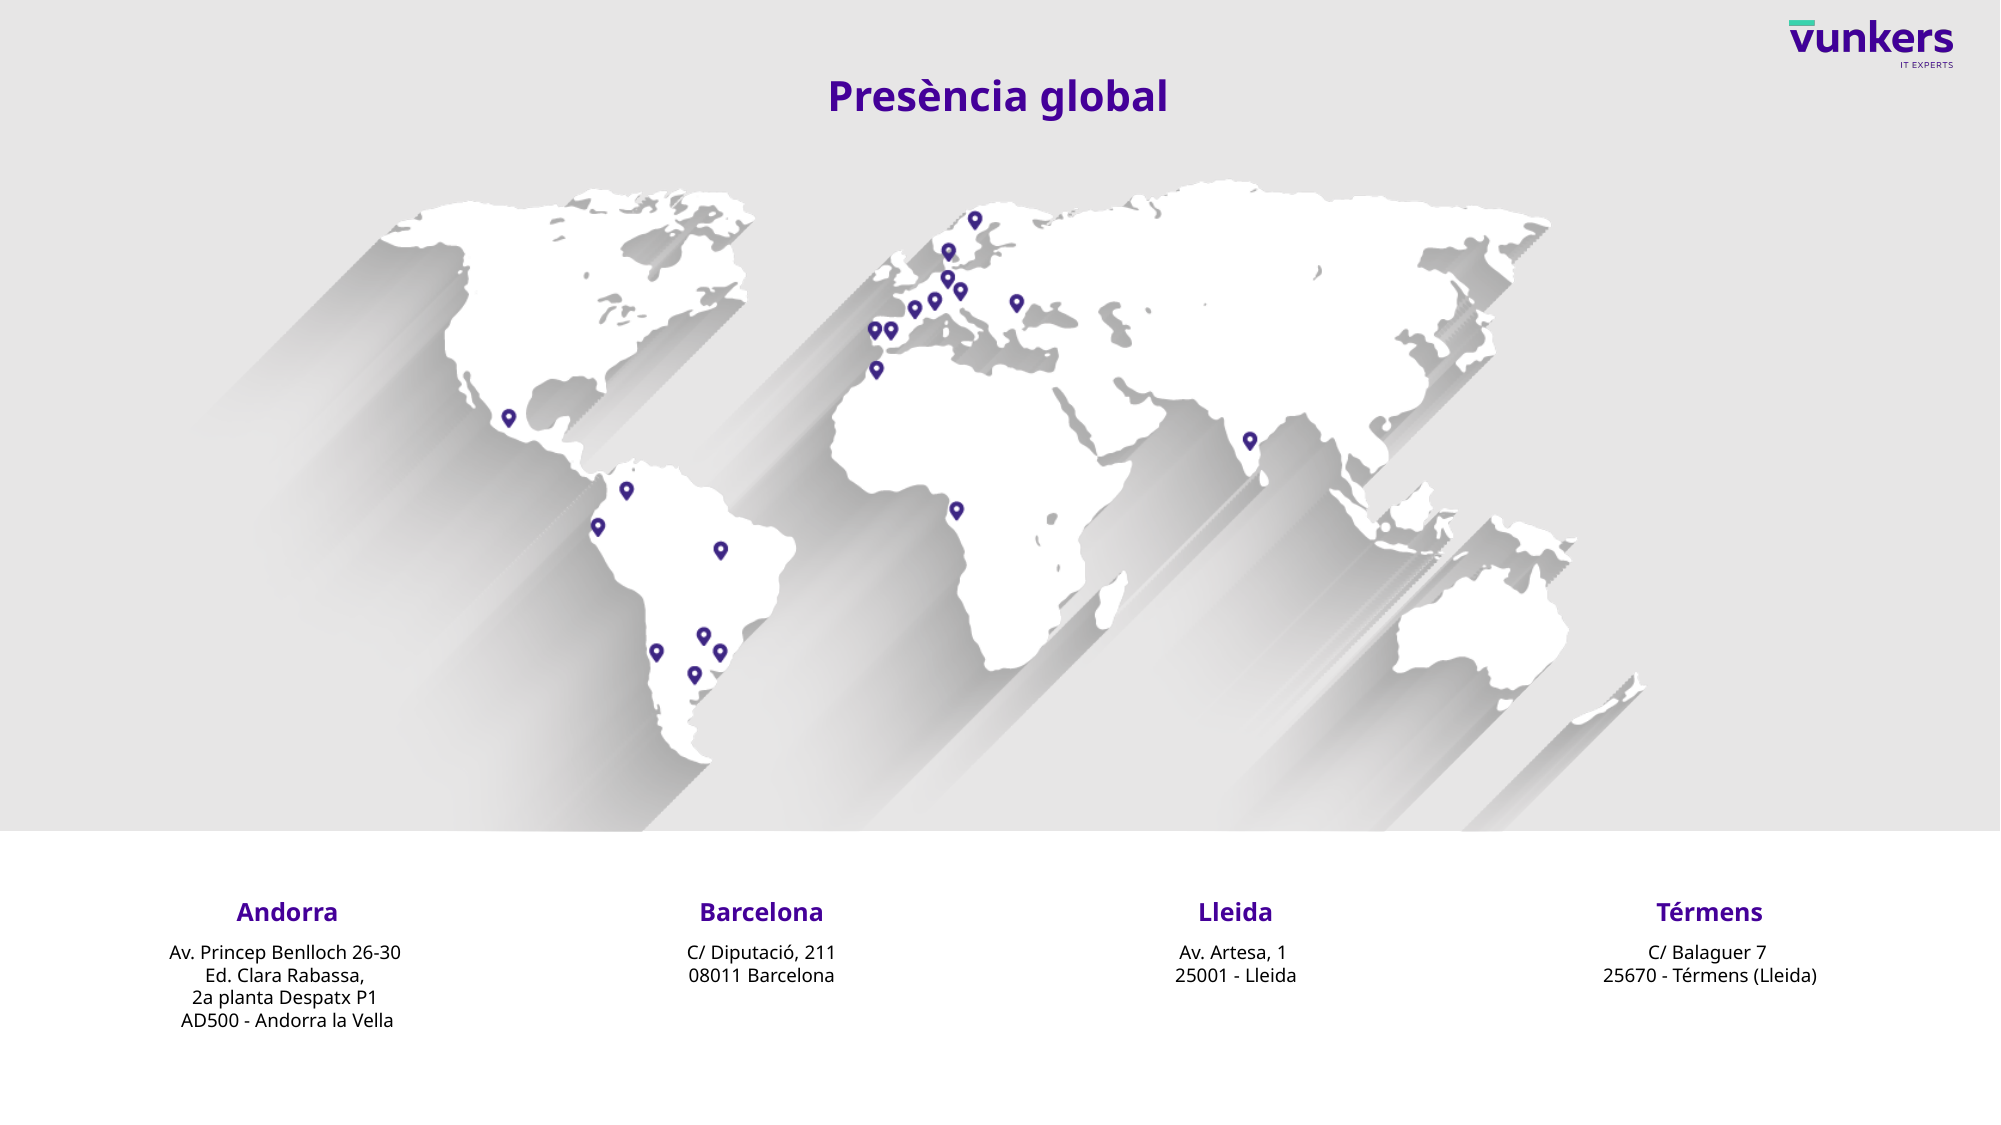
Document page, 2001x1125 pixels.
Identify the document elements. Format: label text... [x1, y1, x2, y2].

list Térmens [1505, 890, 1915, 926]
picture [1789, 20, 1953, 68]
list Andorra [82, 890, 493, 926]
list C/ Balaguer 7 25670 - Térmens (Lleida) [1505, 940, 1915, 1094]
title Presència global [504, 75, 1493, 122]
list C/ Diputació, 211 08011 Barcelona [556, 940, 967, 1094]
list Av. Artesa, 1 25001 - Lleida [1030, 940, 1441, 1094]
list Lleida [1030, 890, 1441, 926]
list Av. Princep Benlloch 26-30 Ed. Clara Rabassa, 2a planta Despatx P1 AD500 - Andorra la Vella [82, 940, 493, 1094]
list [0, 163, 2000, 832]
list Barcelona [556, 890, 967, 926]
